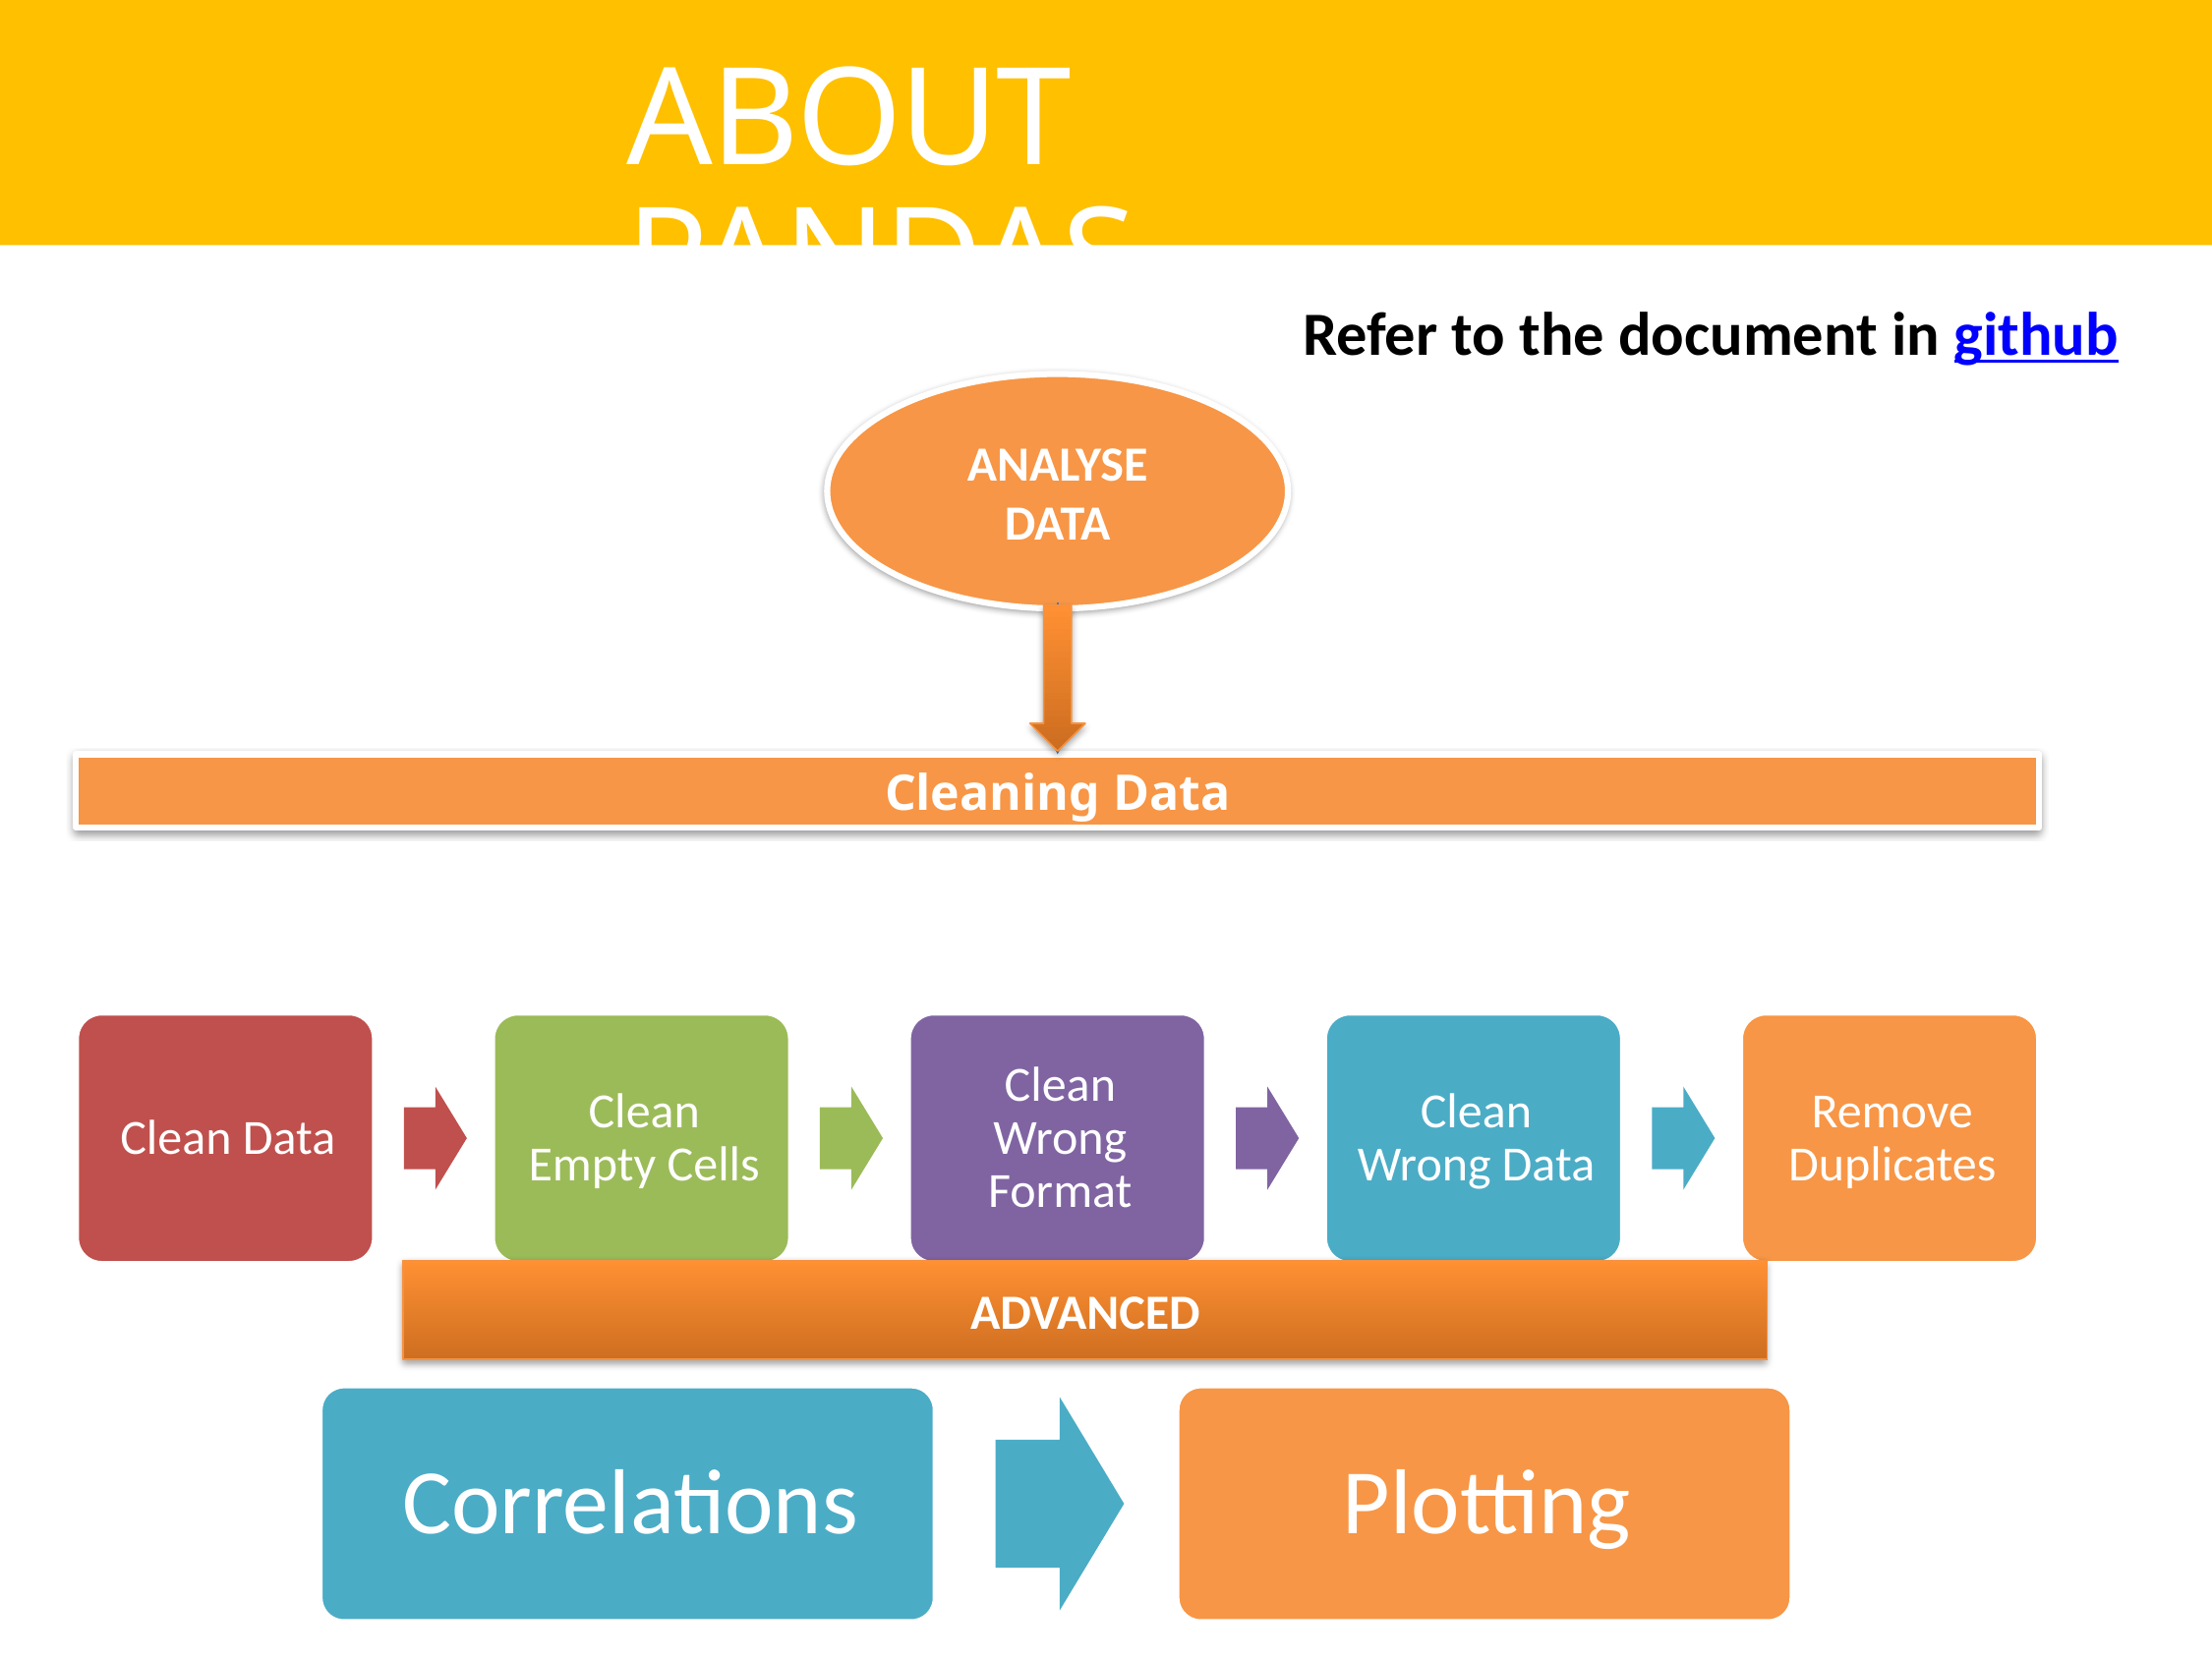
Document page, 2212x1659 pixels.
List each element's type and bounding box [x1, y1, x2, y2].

text_box [76, 286, 2136, 1555]
text_box [0, 0, 2212, 246]
